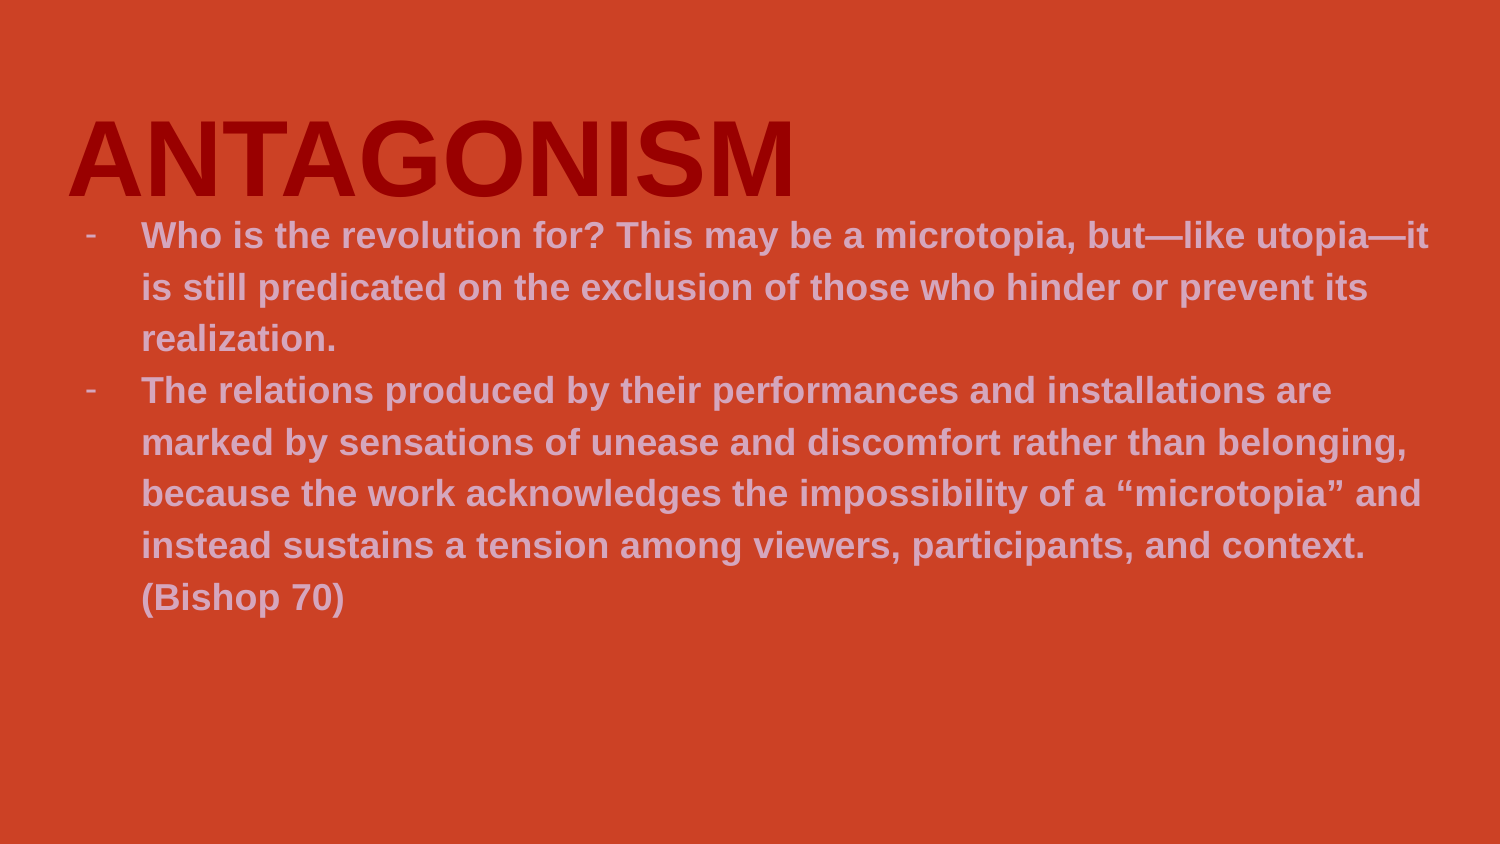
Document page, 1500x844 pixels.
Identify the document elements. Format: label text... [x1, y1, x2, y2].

list Who is the revolution for? This may be a microtopia, but—like utopia—it is still predicated on the exclusion of those who hinder or prevent its realization. The relations produced by their performances and installations are marked by sensations of unease and discomfort rather than belonging, because the work acknowledges the impossibility of a “microtopia” and instead sustains a tension among viewers, participants, and context. (Bishop 70) [51, 189, 1449, 750]
title ANTAGONISM [51, 72, 1449, 167]
